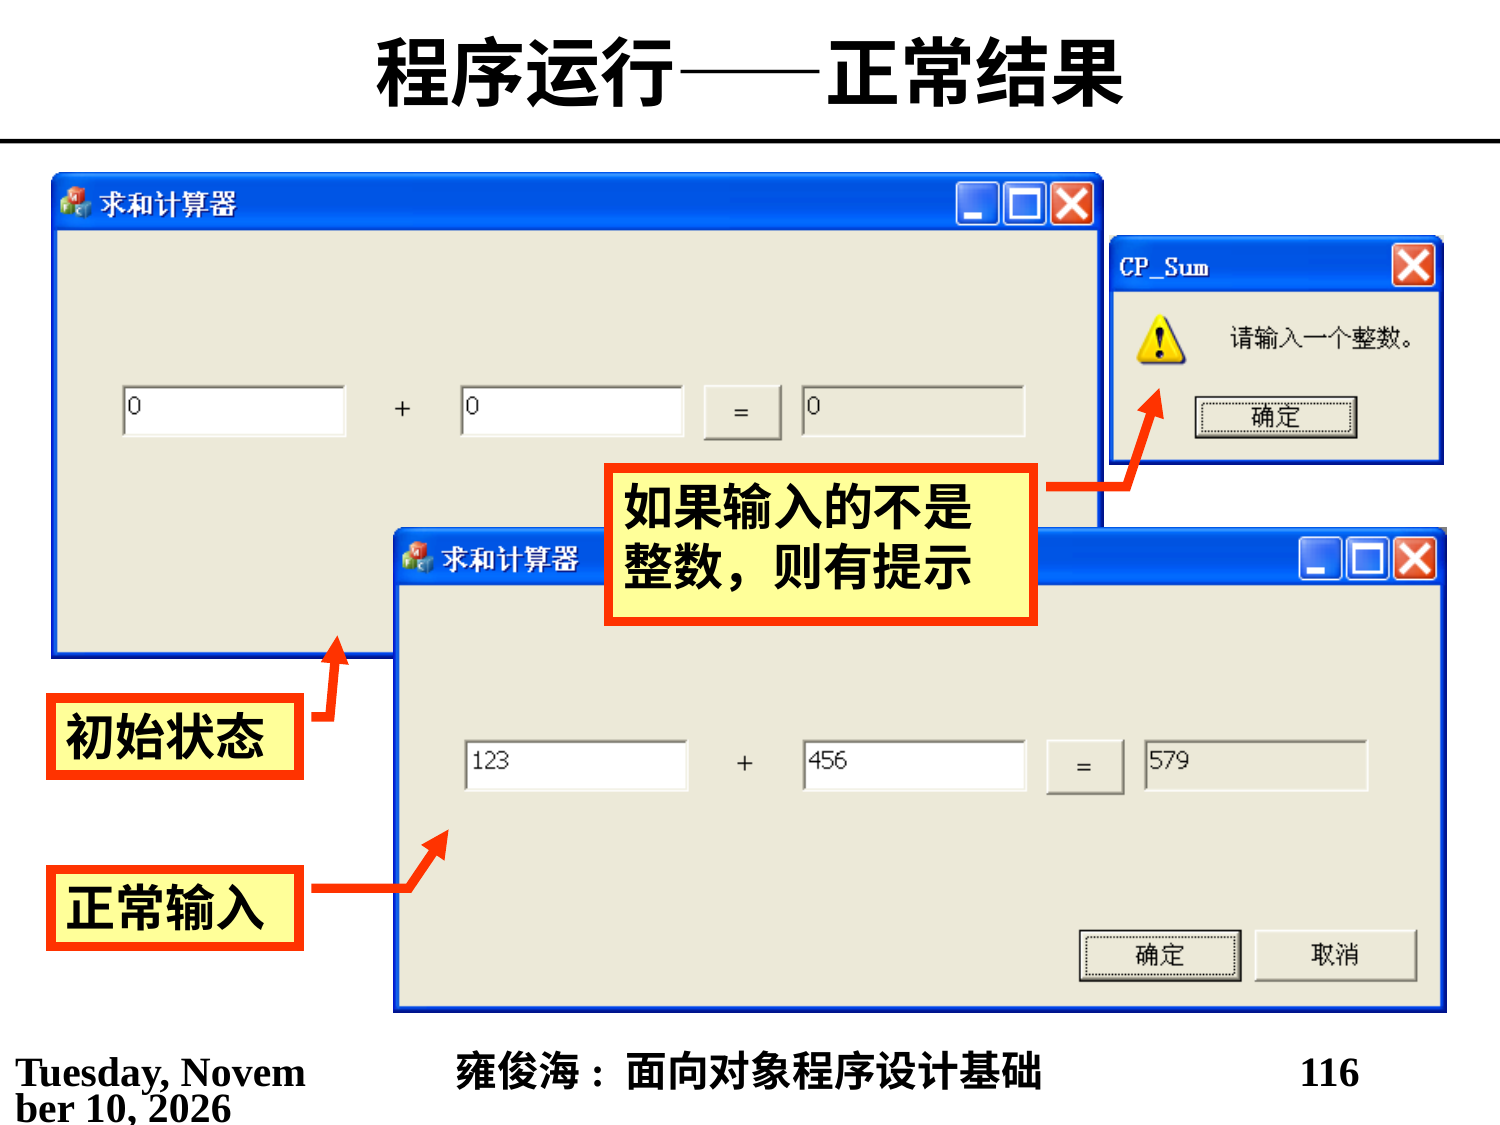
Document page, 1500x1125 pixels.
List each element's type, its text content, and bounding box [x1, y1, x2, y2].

title 程序运行——正常结果 [0, 0, 1500, 141]
picture [50, 172, 1447, 1013]
picture [1109, 235, 1444, 465]
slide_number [0, 1042, 337, 1103]
slide_number 116 [1161, 1042, 1499, 1103]
footer 雍俊海: 面向对象程序设计基础 [337, 1042, 1161, 1103]
text_box 正常输入 [50, 869, 299, 947]
text_box 初始状态 [50, 698, 299, 775]
